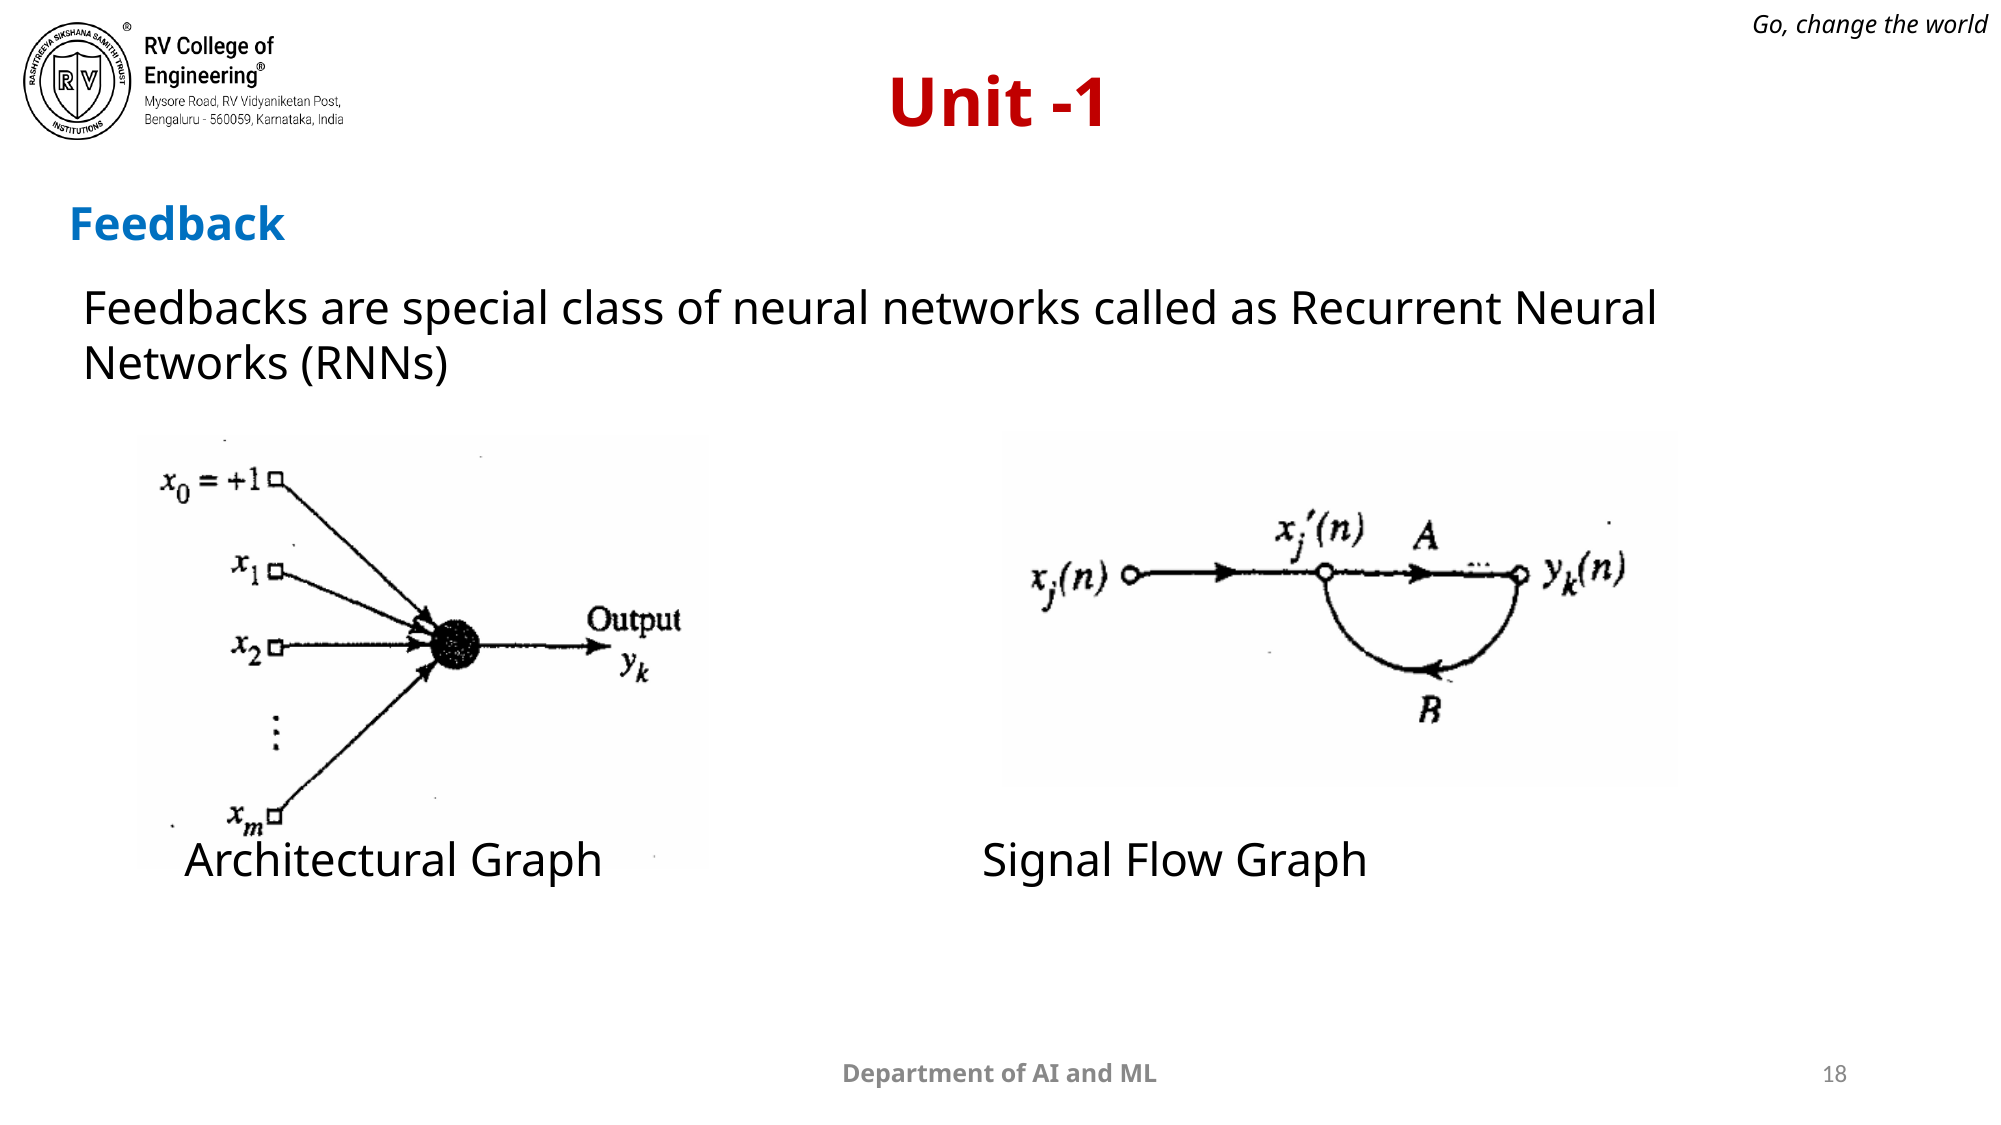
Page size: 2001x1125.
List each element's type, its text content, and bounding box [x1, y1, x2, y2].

footer Department of AI and ML [662, 1042, 1338, 1103]
text_box Architectural Graph Signal Flow Graph [169, 823, 1820, 894]
text_box Feedbacks are special class of neural networks called as Recurrent Neural Networks (RNNs) [67, 270, 1835, 396]
text_box Feedback [53, 186, 1133, 257]
title Unit -1 [137, 59, 1863, 149]
picture [1001, 431, 1678, 787]
picture [23, 22, 343, 140]
picture [137, 435, 709, 869]
slide_number 18 [1412, 1042, 1863, 1103]
